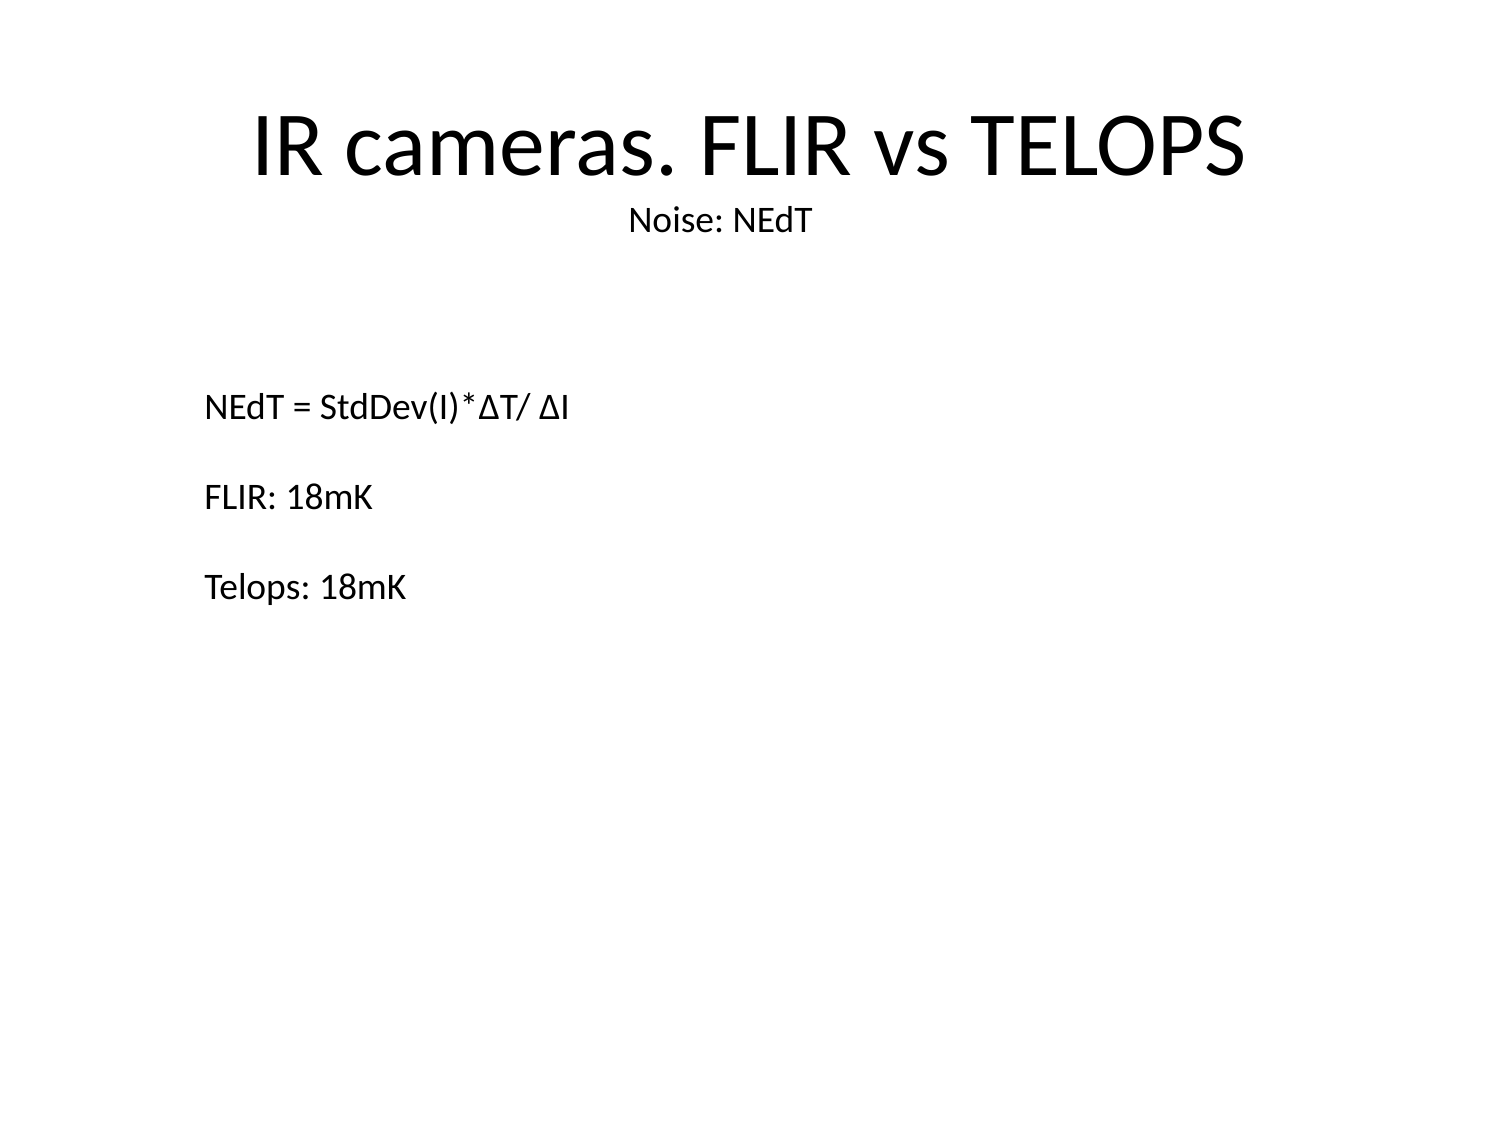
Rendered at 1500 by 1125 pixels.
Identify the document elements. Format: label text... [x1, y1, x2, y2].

text_box NEdT = StdDev(I)*ΔT/ ΔI FLIR: 18mK Telops: 18mK [189, 374, 585, 615]
text_box Noise: NEdT [613, 187, 828, 248]
title IR cameras. FLIR vs TELOPS [75, 45, 1425, 233]
